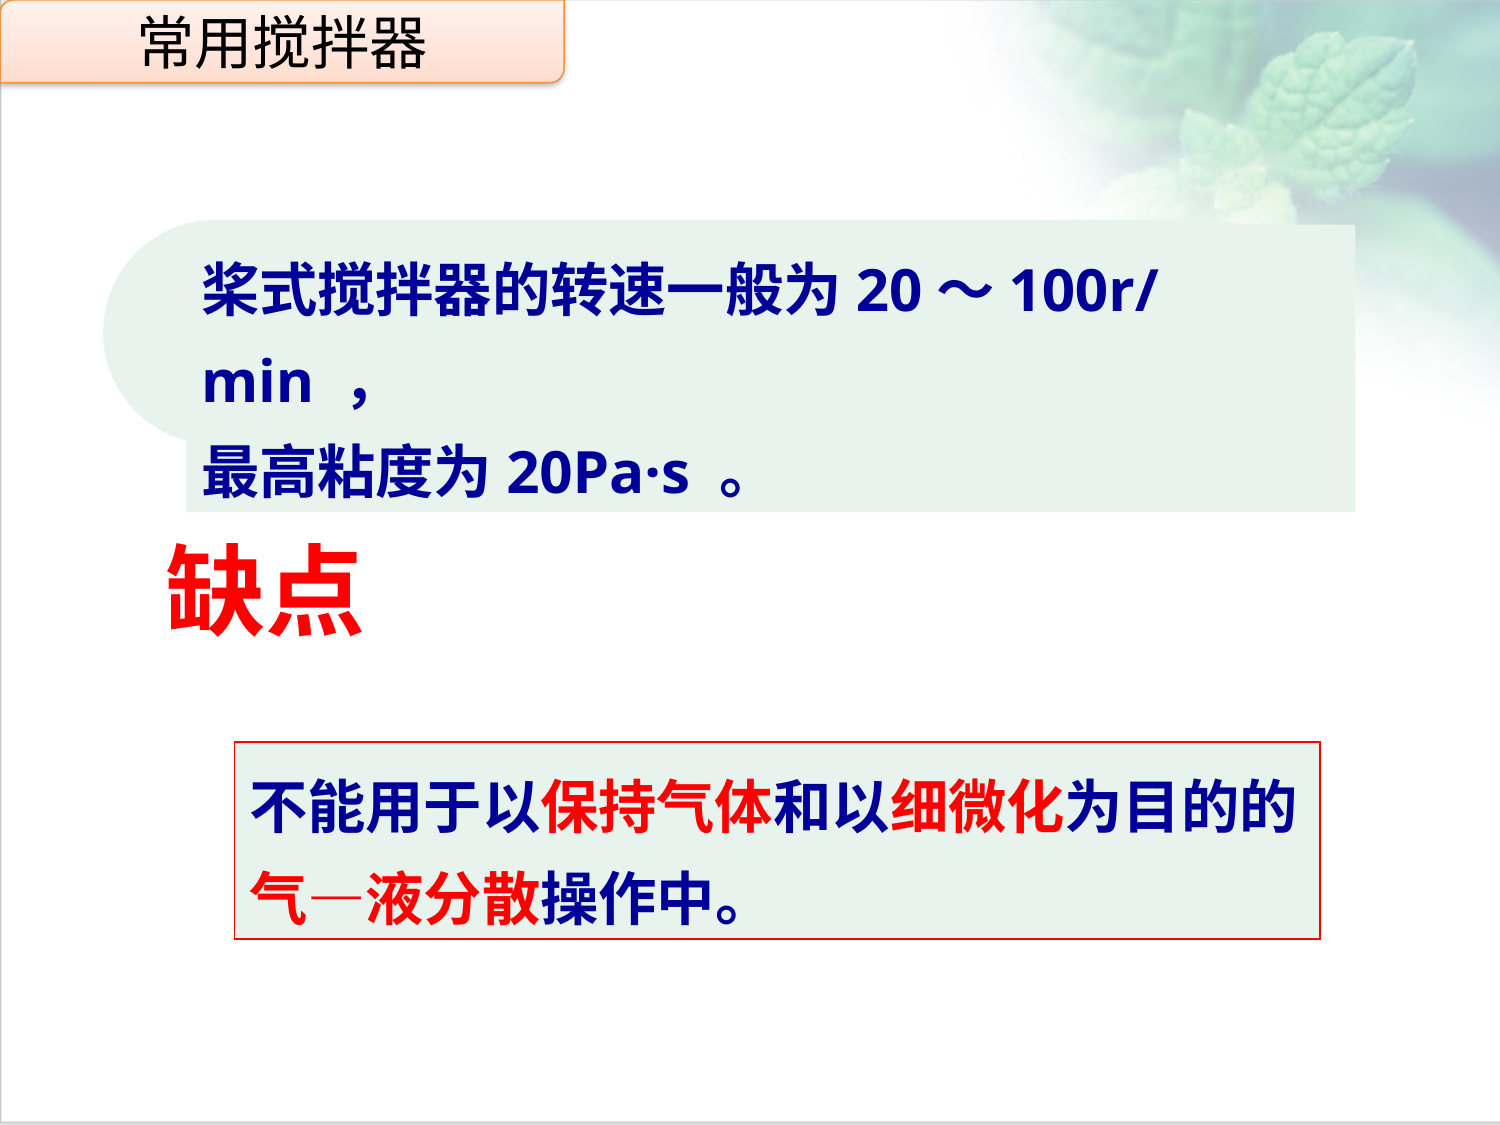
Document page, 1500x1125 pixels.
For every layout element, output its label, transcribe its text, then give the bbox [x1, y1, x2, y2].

picture [0, 0, 1500, 1125]
text_box 常用搅拌器 [0, 0, 565, 84]
text_box 不能用于以保持气体和以细微化为目的的气—液分散操作中。 [234, 742, 1320, 939]
text_box 缺点 [150, 521, 470, 657]
text_box 桨式搅拌器的转速一般为20～100r/min ， 最高粘度为20Pa·s 。 [186, 224, 1356, 513]
text_box [103, 219, 1238, 441]
